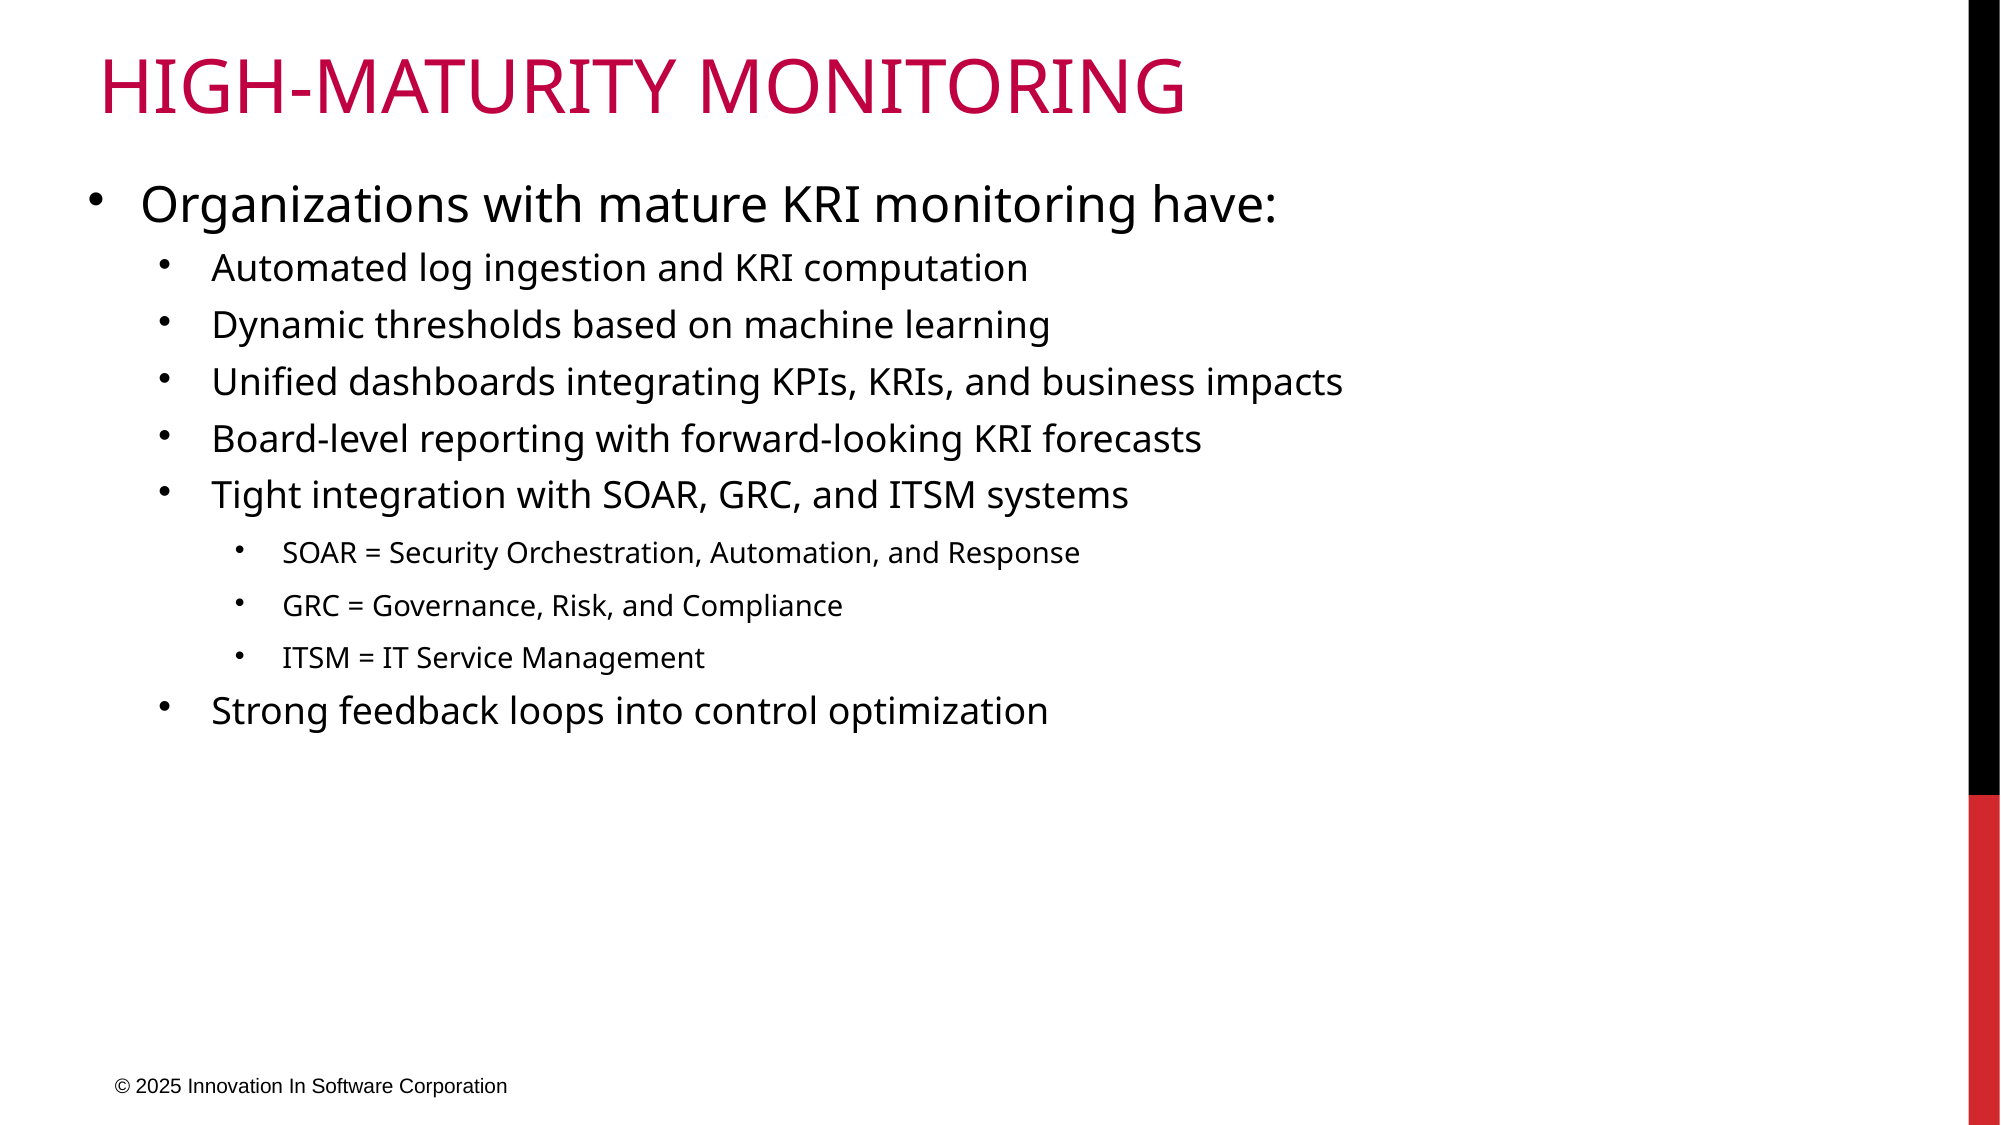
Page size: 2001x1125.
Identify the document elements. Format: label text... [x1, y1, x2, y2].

footer © 2025 Innovation In Software Corporation [99, 1065, 850, 1112]
title High-Maturity Monitoring [98, 0, 1770, 186]
list Organizations with mature KRI monitoring have: Automated log ingestion and KRI computation Dynamic thresholds based on machine learning Unified dashboards integrating KPIs, KRIs, and business impacts Board-level reporting with forward-looking KRI forecasts Tight integration with SOAR, GRC, and ITSM systems SOAR = Security Orchestration, Automation, and Response GRC = Governance, Risk, and Compliance ITSM = IT Service Management Strong feedback loops into control optimization [69, 172, 1766, 990]
